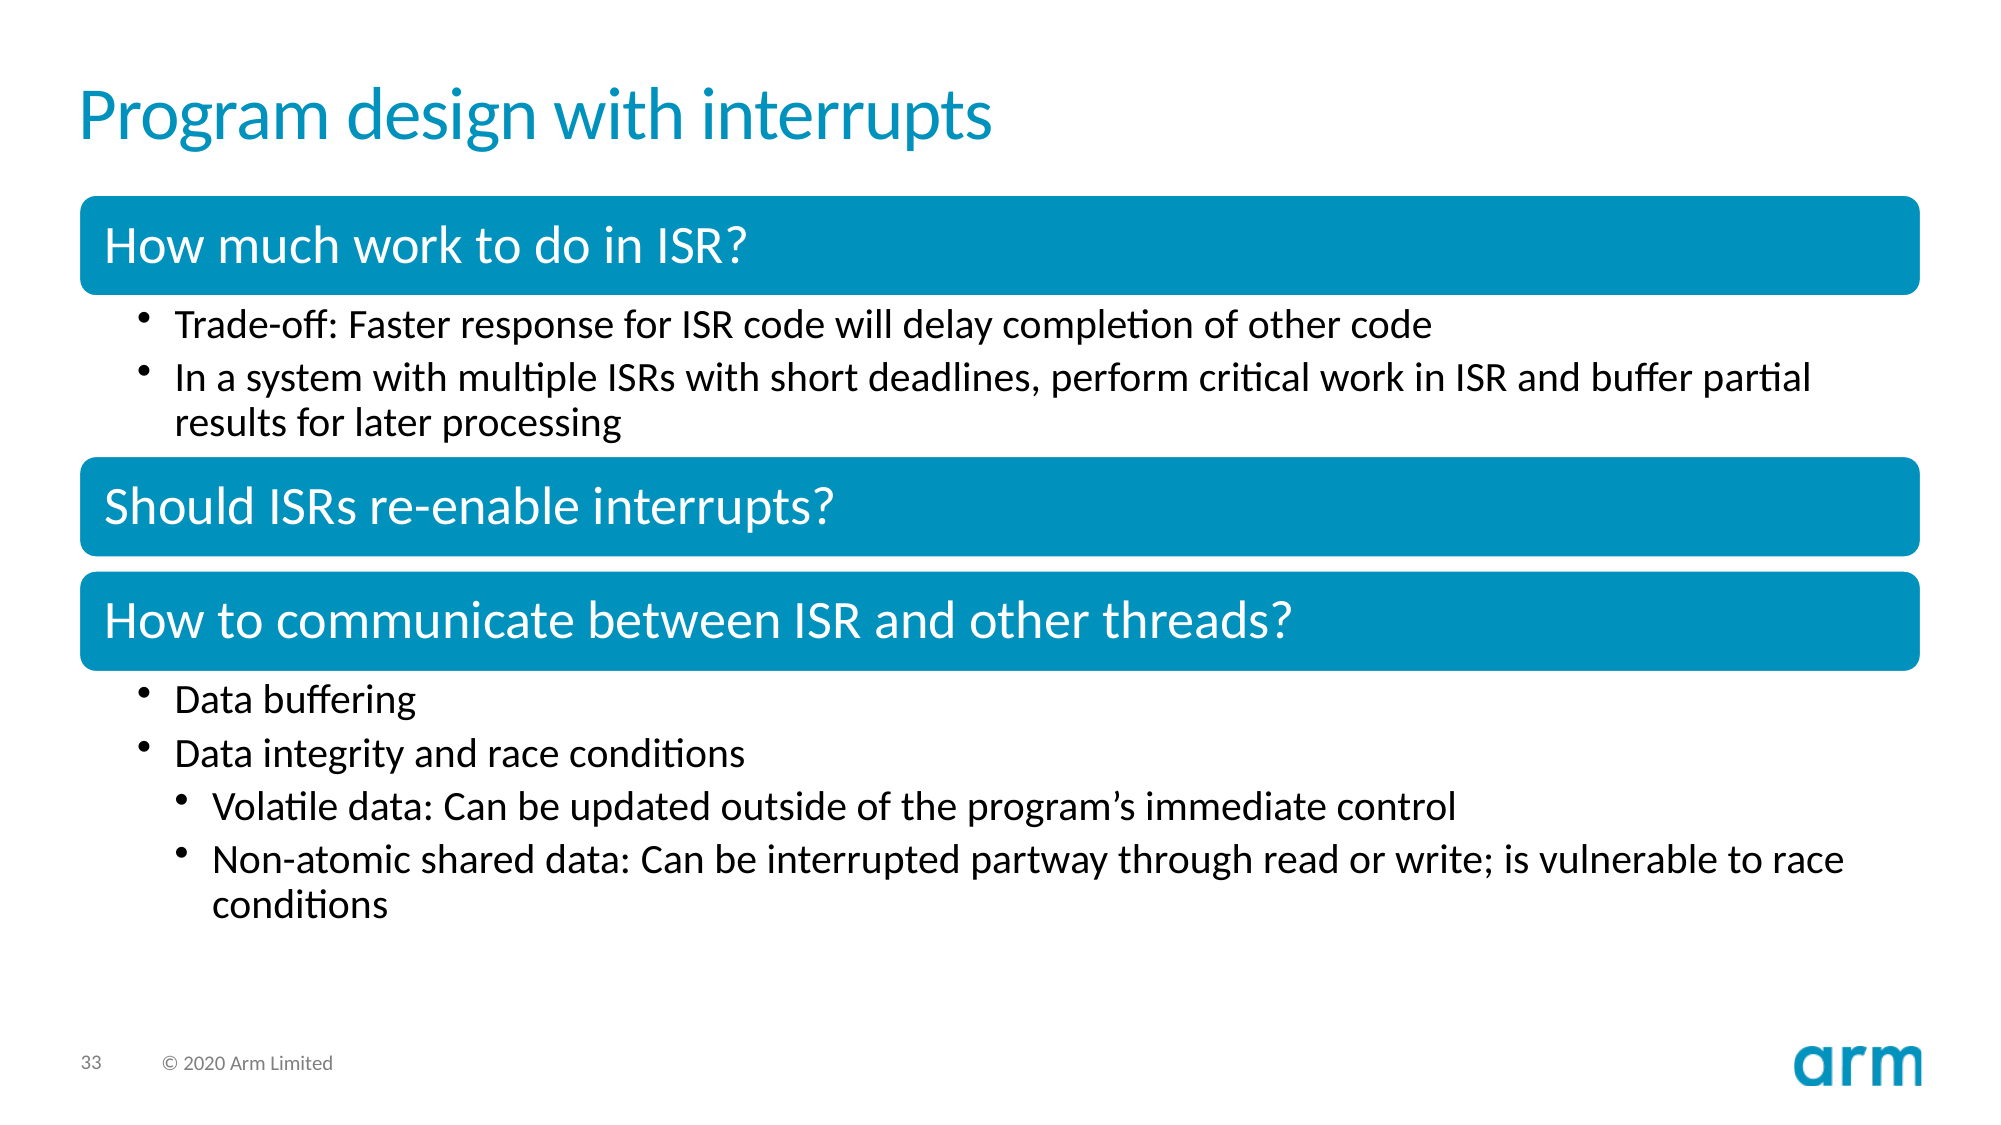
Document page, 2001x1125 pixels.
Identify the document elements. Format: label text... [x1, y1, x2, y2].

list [78, 193, 1922, 948]
title Program design with interrupts [78, 78, 1922, 163]
